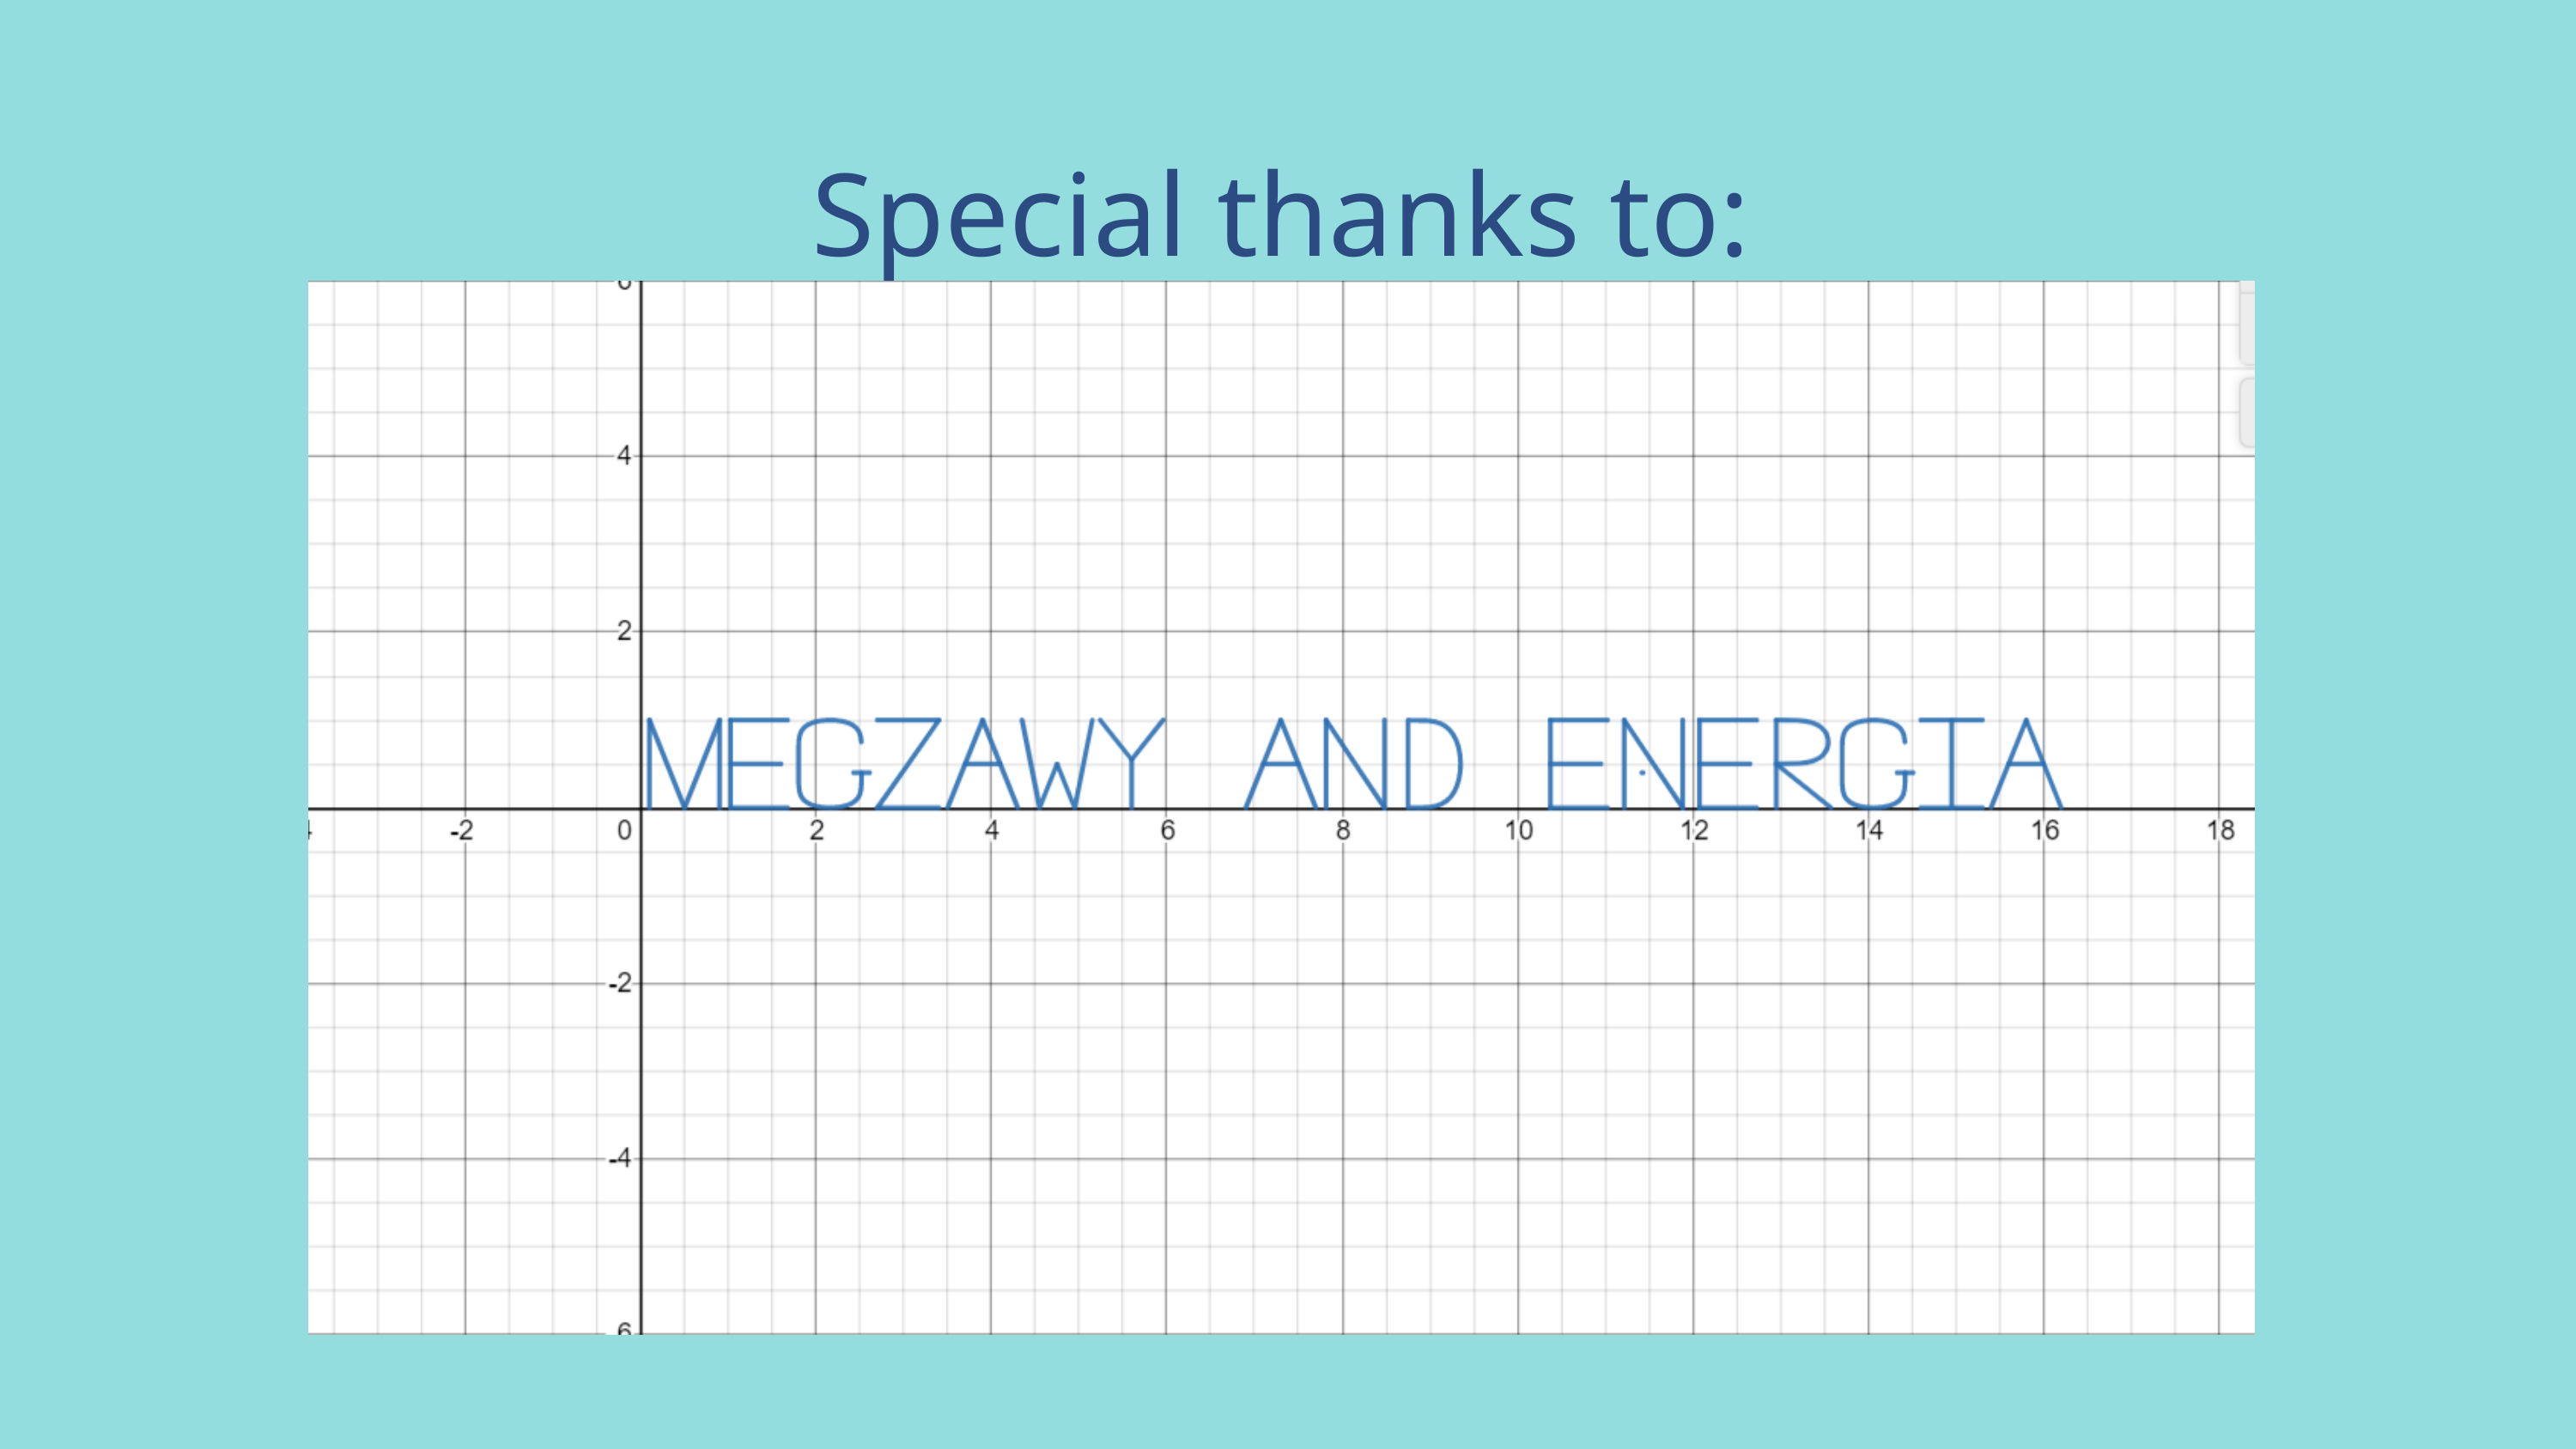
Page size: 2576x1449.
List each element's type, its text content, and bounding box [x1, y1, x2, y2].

text_box Special thanks to: [144, 142, 2418, 280]
picture [307, 281, 2255, 1335]
